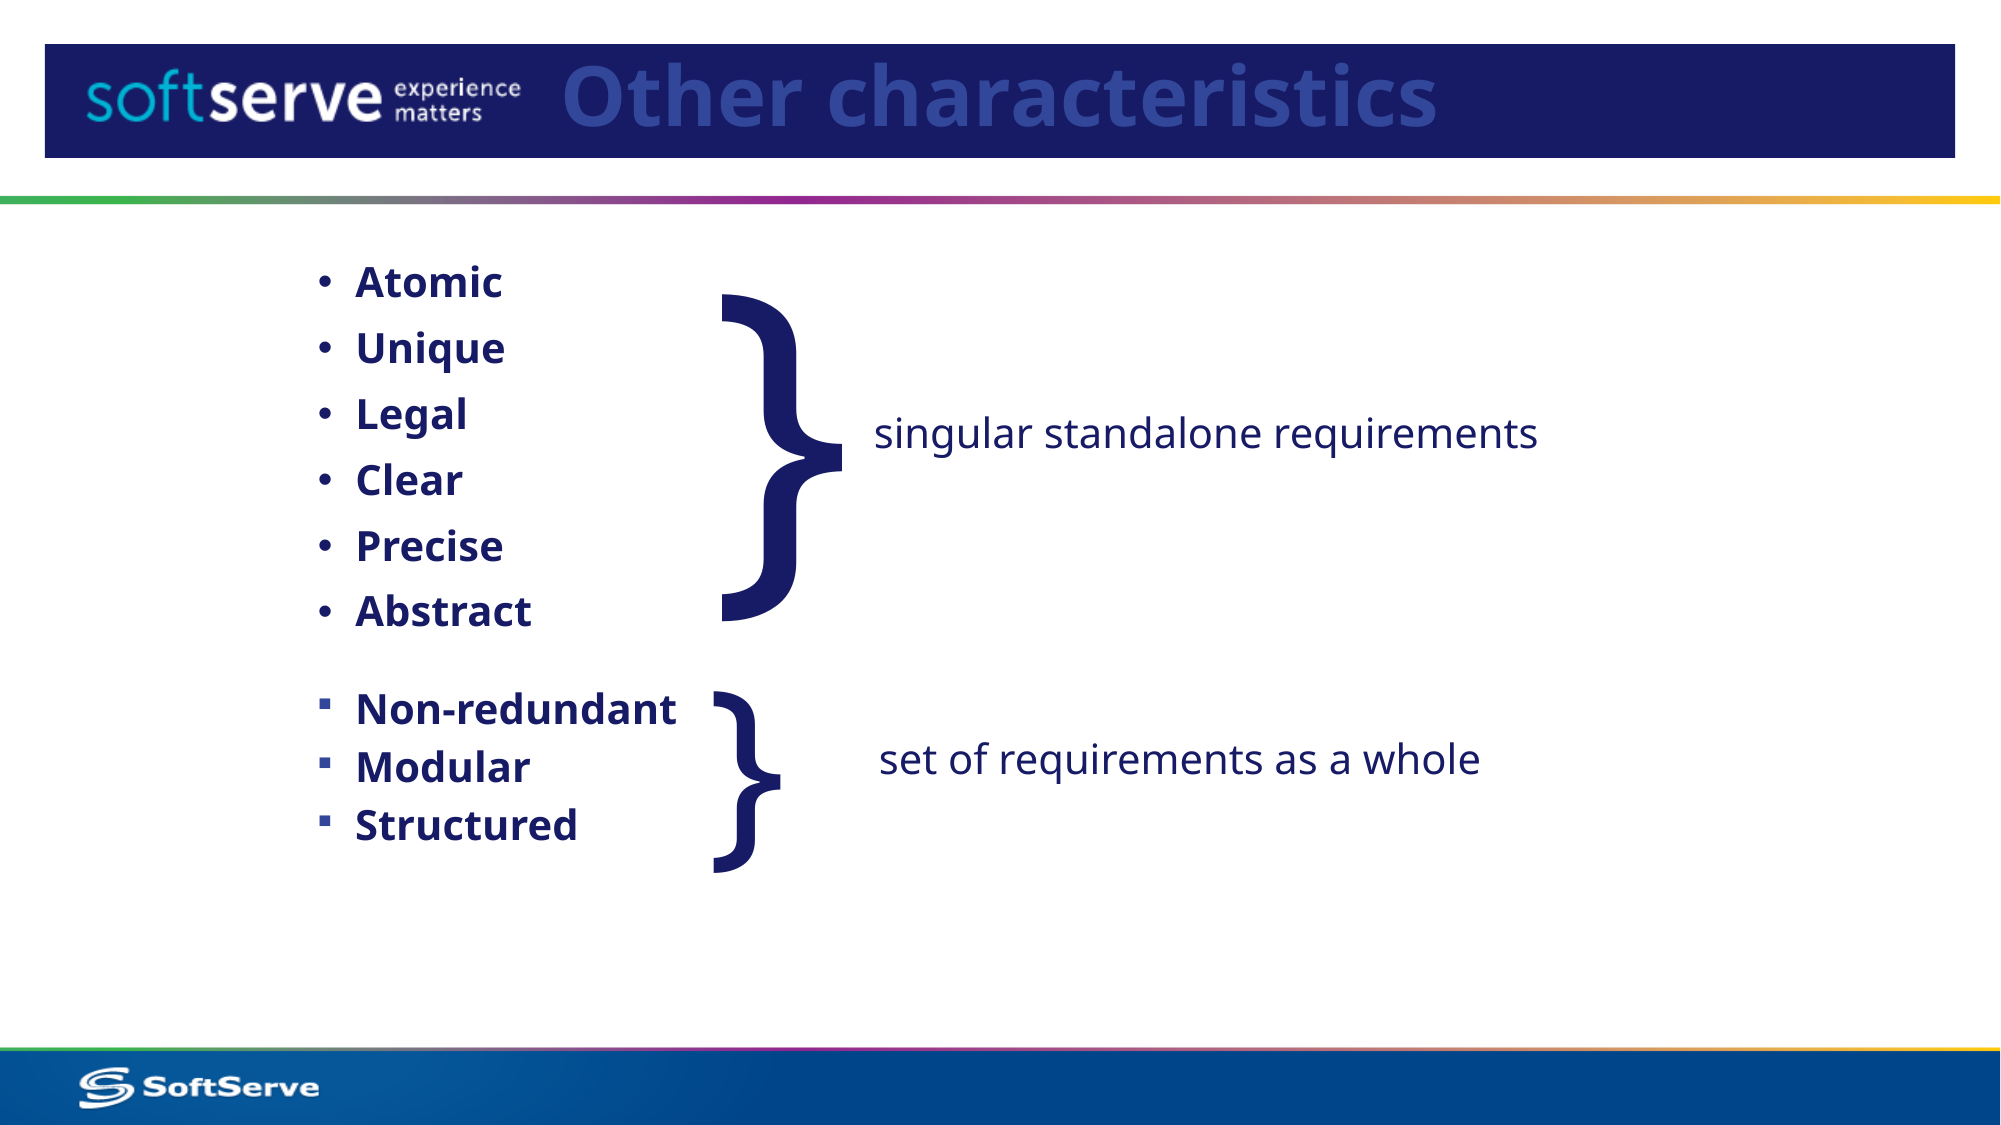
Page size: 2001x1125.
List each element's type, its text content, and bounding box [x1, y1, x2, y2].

picture [0, 0, 2001, 1125]
text_box } [695, 180, 868, 646]
text_box singular standalone requirements [859, 399, 1554, 465]
list Atomic Unique Legal Clear Precise Abstract [302, 254, 650, 638]
text_box set of requirements as a whole [864, 725, 1496, 790]
title Other characteristics [99, 24, 1900, 175]
text_box } [692, 624, 802, 890]
text_box Non-redundant Modular Structured [302, 675, 692, 875]
